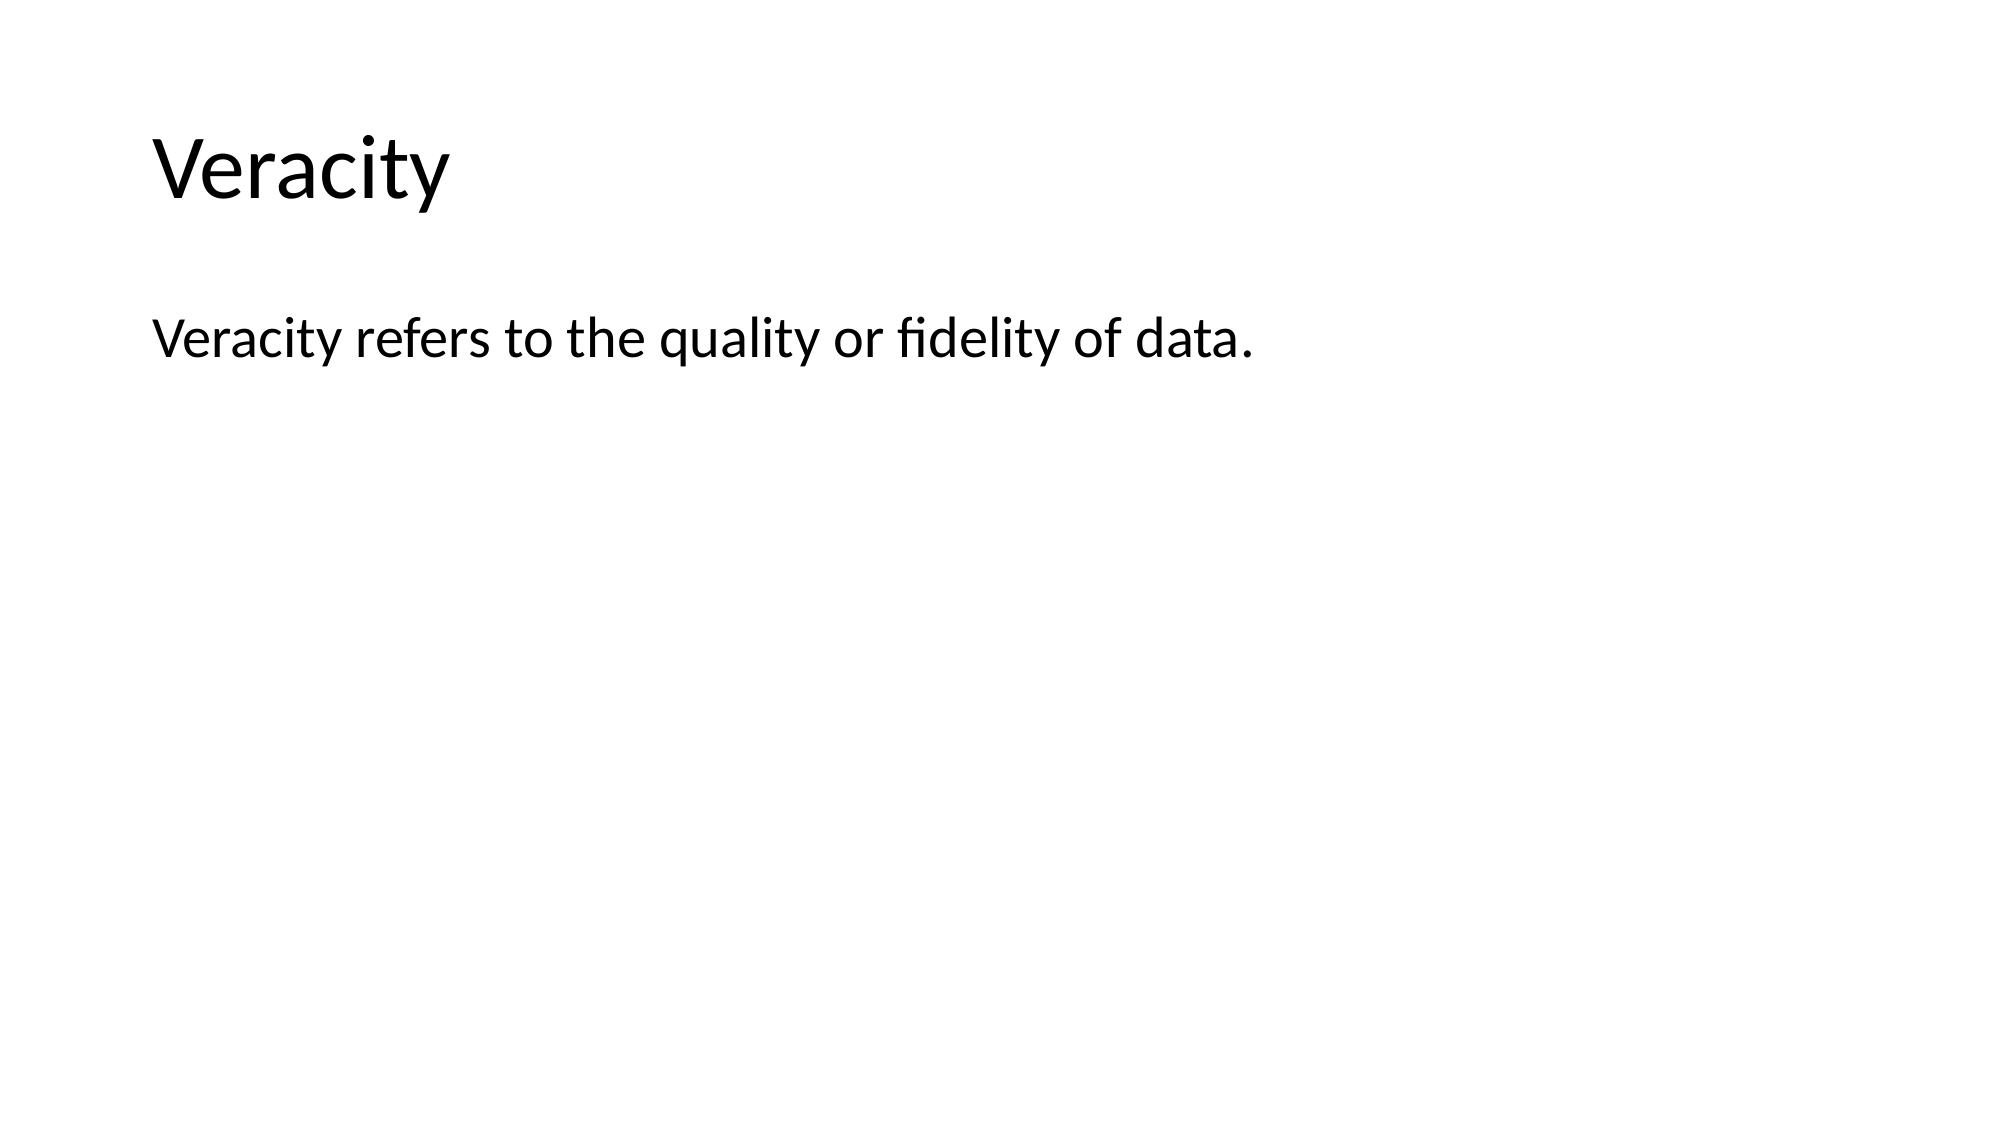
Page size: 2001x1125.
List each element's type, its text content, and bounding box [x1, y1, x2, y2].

title Veracity [137, 59, 1863, 278]
list Veracity refers to the quality or fidelity of data. [137, 299, 1863, 1014]
